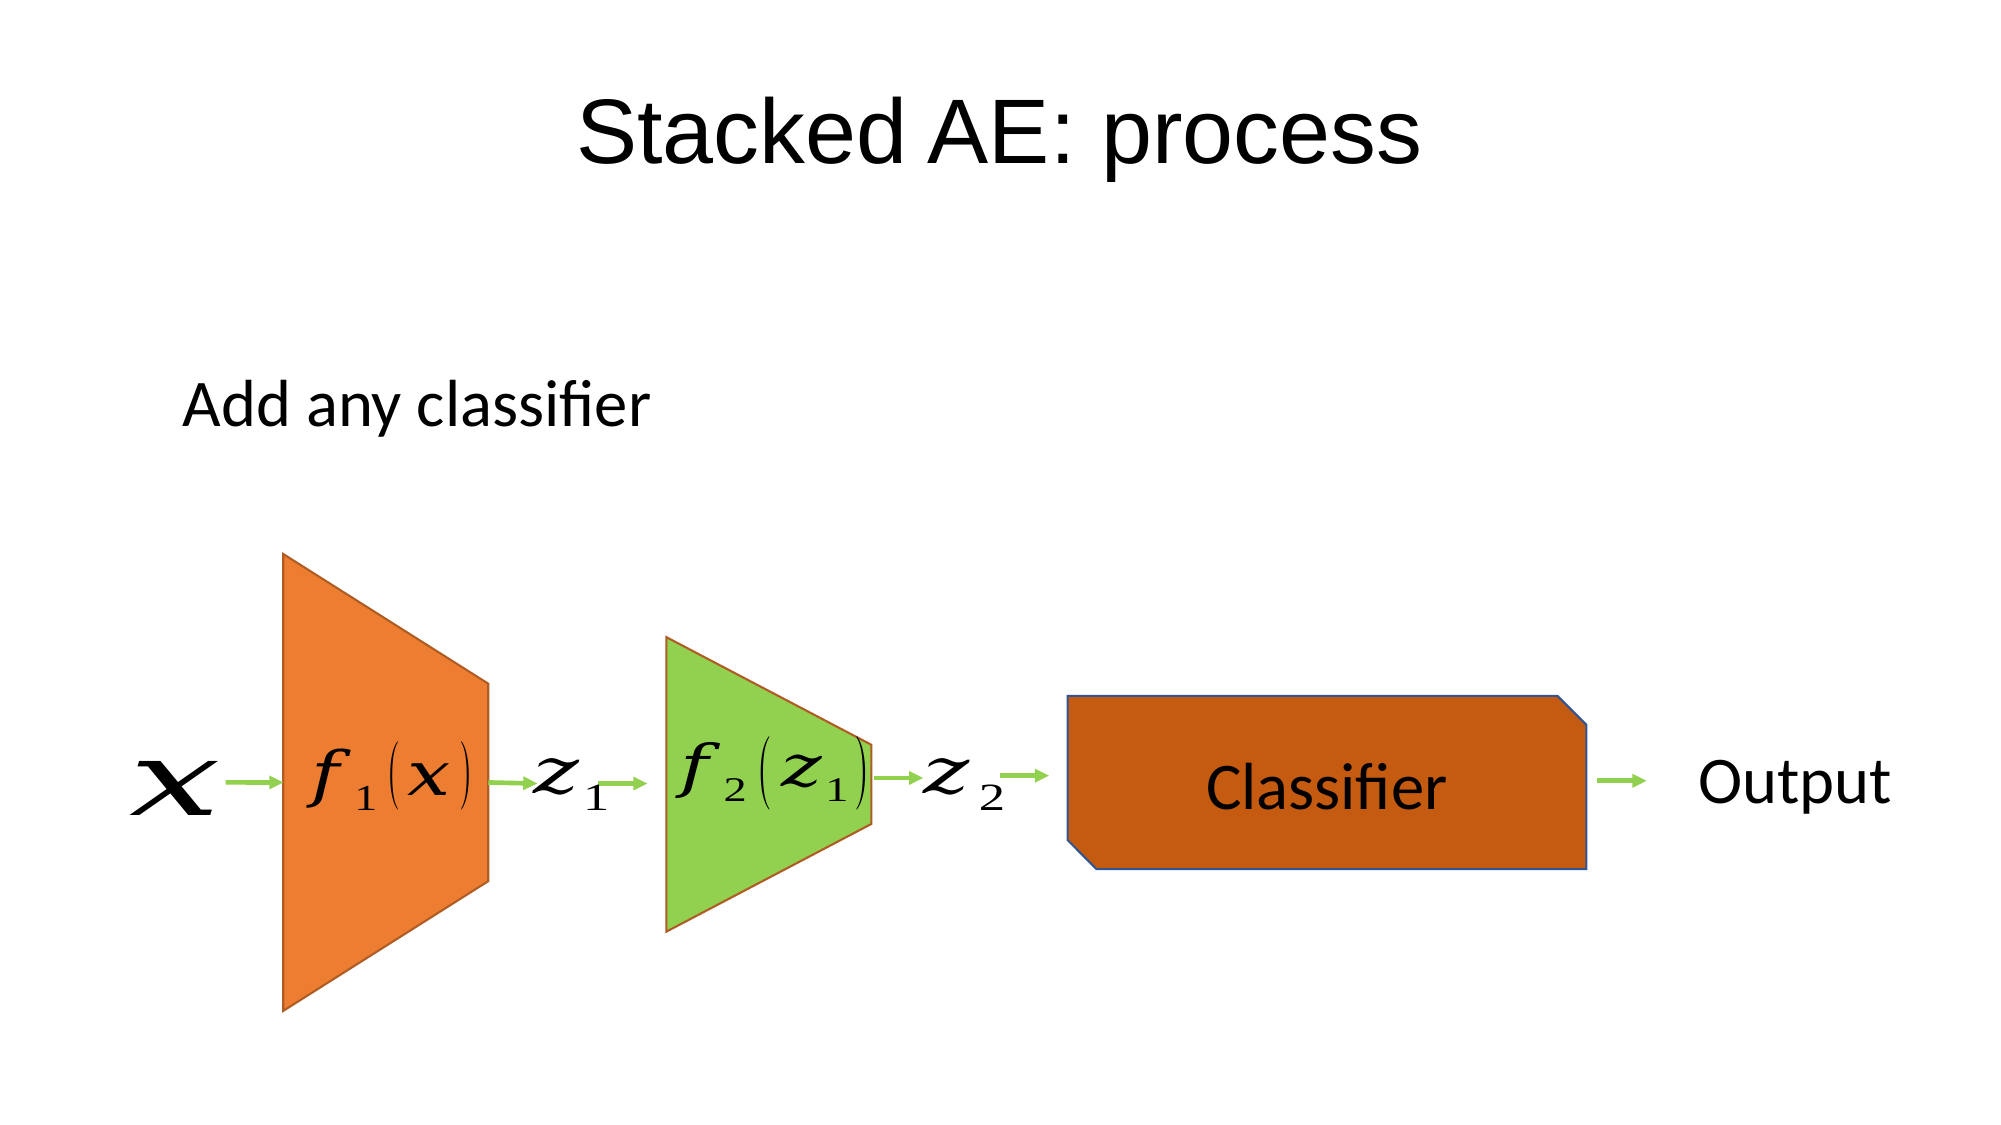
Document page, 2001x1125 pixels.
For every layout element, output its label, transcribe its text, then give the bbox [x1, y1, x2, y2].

text_box Stacked AE: process [137, 59, 1863, 209]
text_box Classifier [1066, 694, 1588, 871]
text_box Add any classifier [168, 352, 1359, 447]
text_box Output [1683, 729, 2000, 825]
text_box [665, 635, 873, 934]
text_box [120, 553, 648, 1011]
